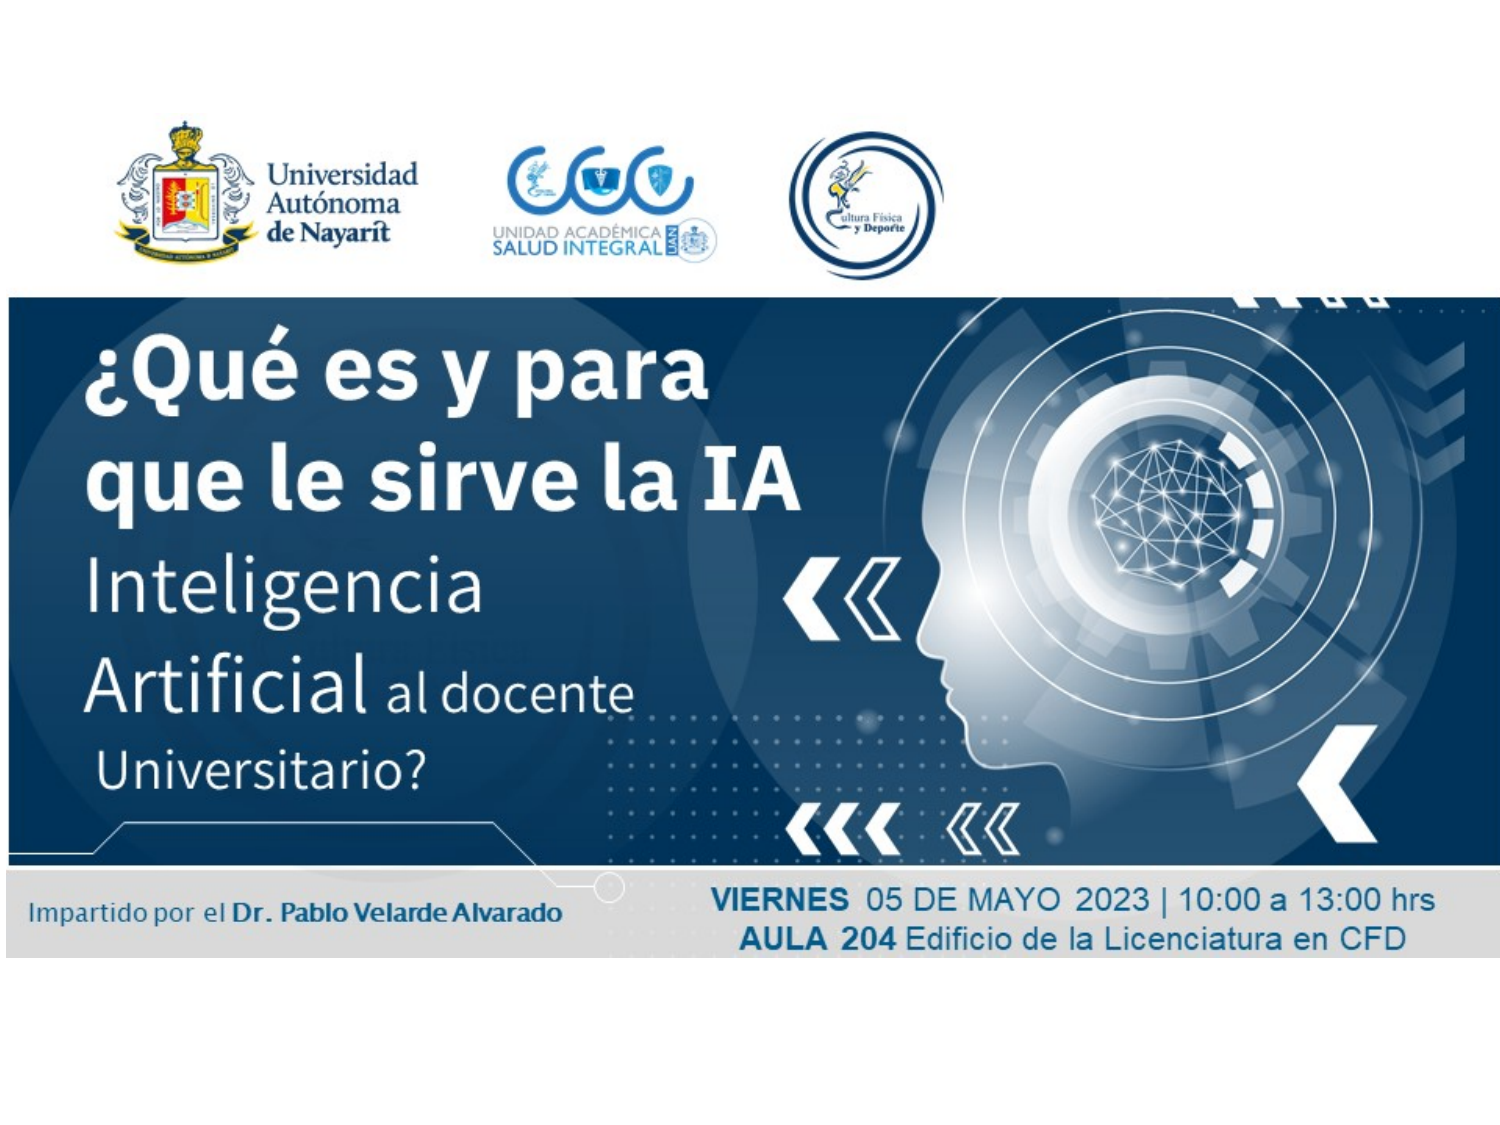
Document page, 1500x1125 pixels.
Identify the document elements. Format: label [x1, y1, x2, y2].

picture [6, 113, 1500, 958]
